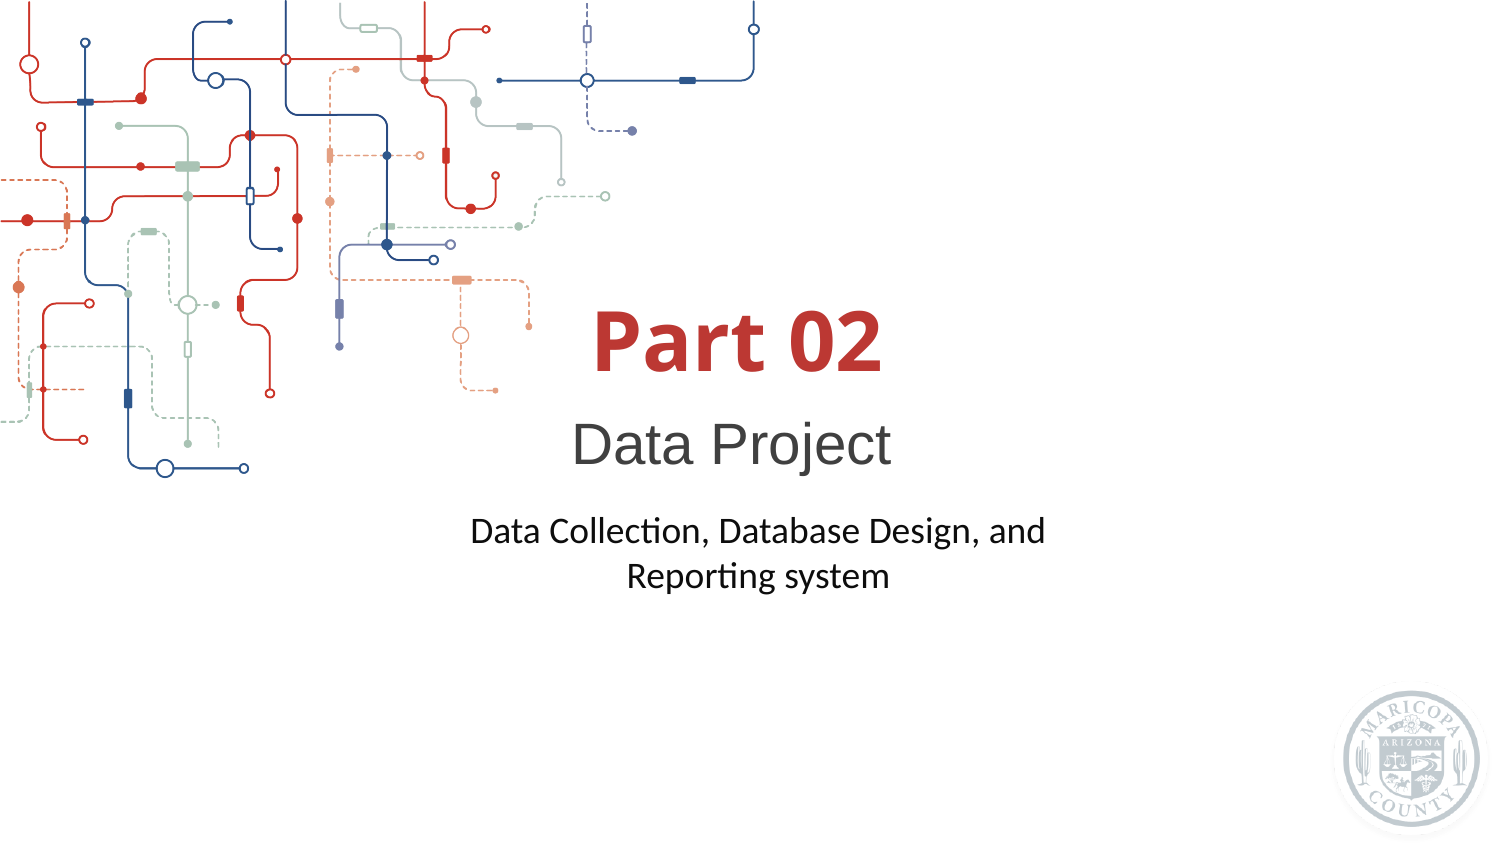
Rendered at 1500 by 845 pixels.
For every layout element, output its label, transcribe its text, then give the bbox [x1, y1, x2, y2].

text_box Part 02 [851, 280, 925, 395]
picture [0, 0, 846, 509]
picture [1328, 679, 1494, 844]
text_box Data Collection, Database Design, and Reporting system [383, 498, 1134, 649]
text_box Data Project [851, 398, 993, 484]
